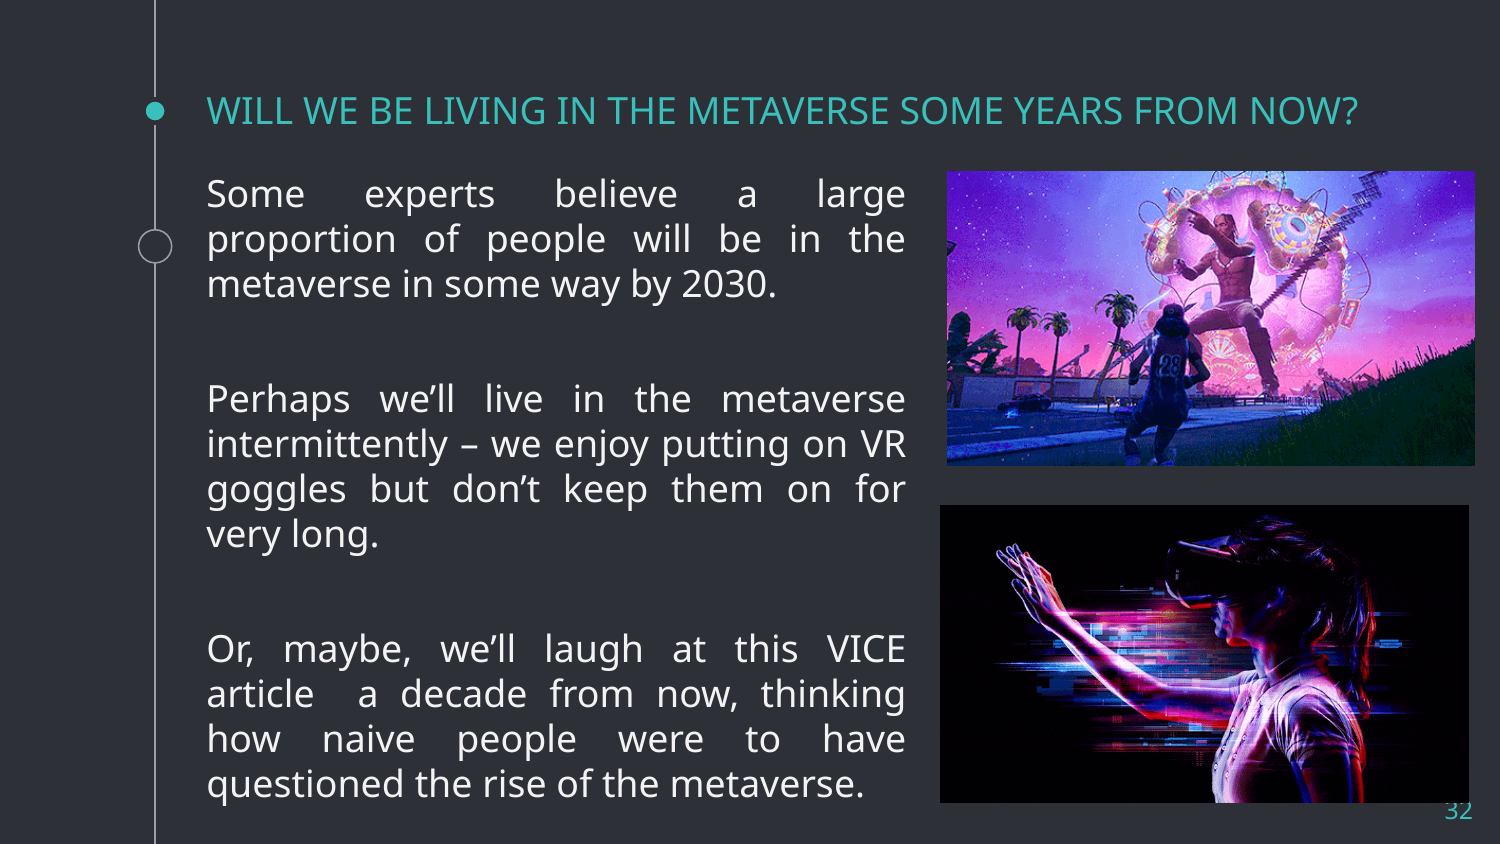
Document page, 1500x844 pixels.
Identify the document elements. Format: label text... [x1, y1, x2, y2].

picture [939, 505, 1469, 803]
title WILL WE BE LIVING IN THE METAVERSE SOME YEARS FROM NOW? [191, 49, 1380, 147]
list Some experts believe a large proportion of people will be in the metaverse in some way by 2030. Perhaps we’ll live in the metaverse intermittently – we enjoy putting on VR goggles but don’t keep them on for very long. Or, maybe, we’ll laugh at this VICE article a decade from now, thinking how naive people were to have questioned the rise of the metaverse. [191, 155, 922, 803]
picture [946, 171, 1476, 466]
slide_number 32 [1398, 779, 1489, 832]
